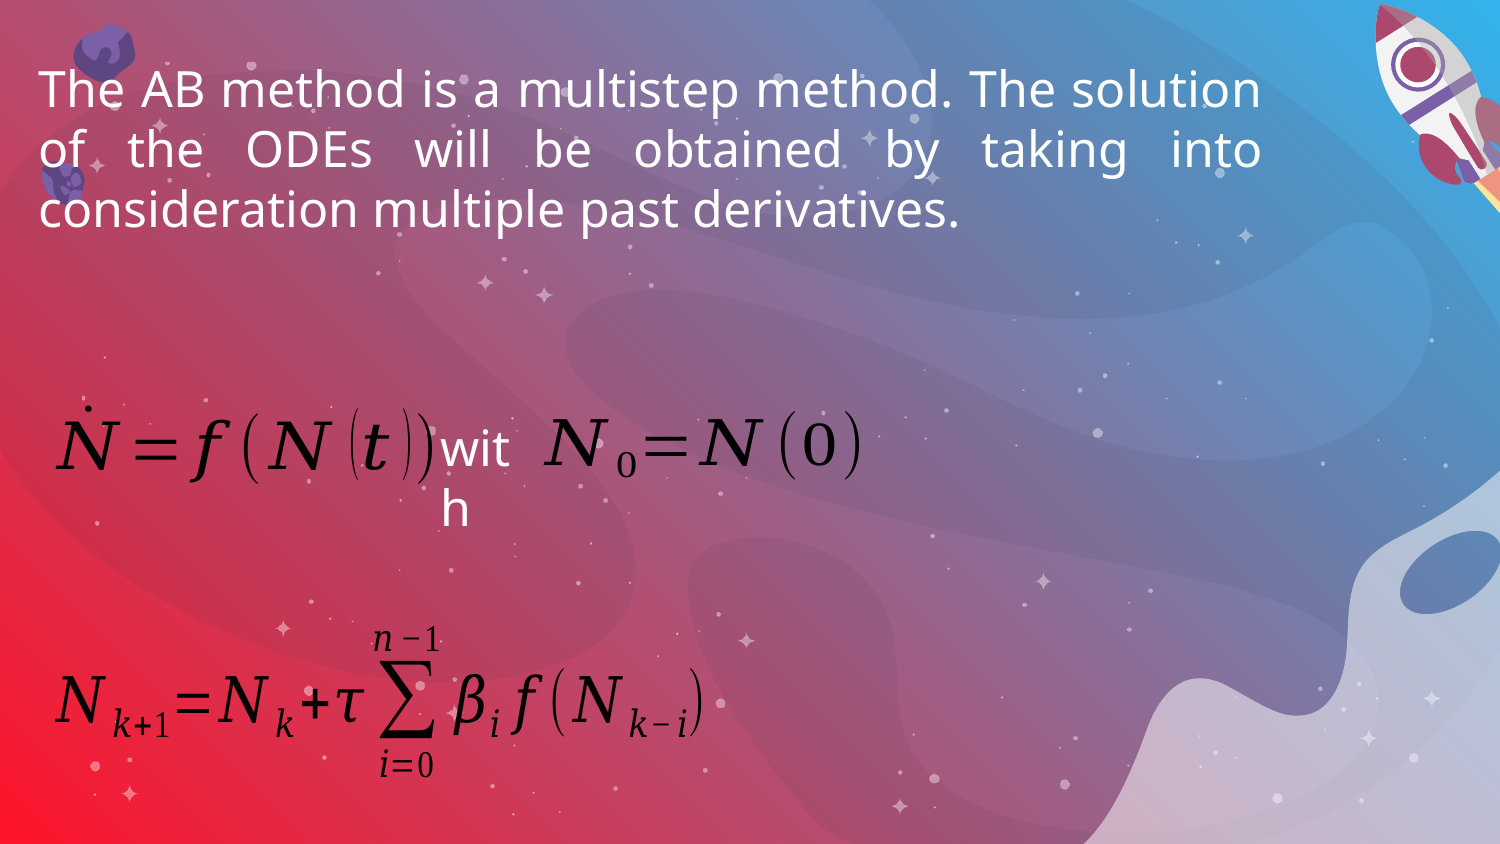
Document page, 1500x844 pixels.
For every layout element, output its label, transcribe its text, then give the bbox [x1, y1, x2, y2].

picture [1400, 531, 1500, 614]
text_box with [440, 416, 541, 477]
picture [1491, 142, 1500, 151]
picture [0, 0, 1500, 844]
text_box The AB method is a multistep method. The solution of the ODEs will be obtained by taking into consideration multiple past derivatives. [38, 57, 1264, 192]
